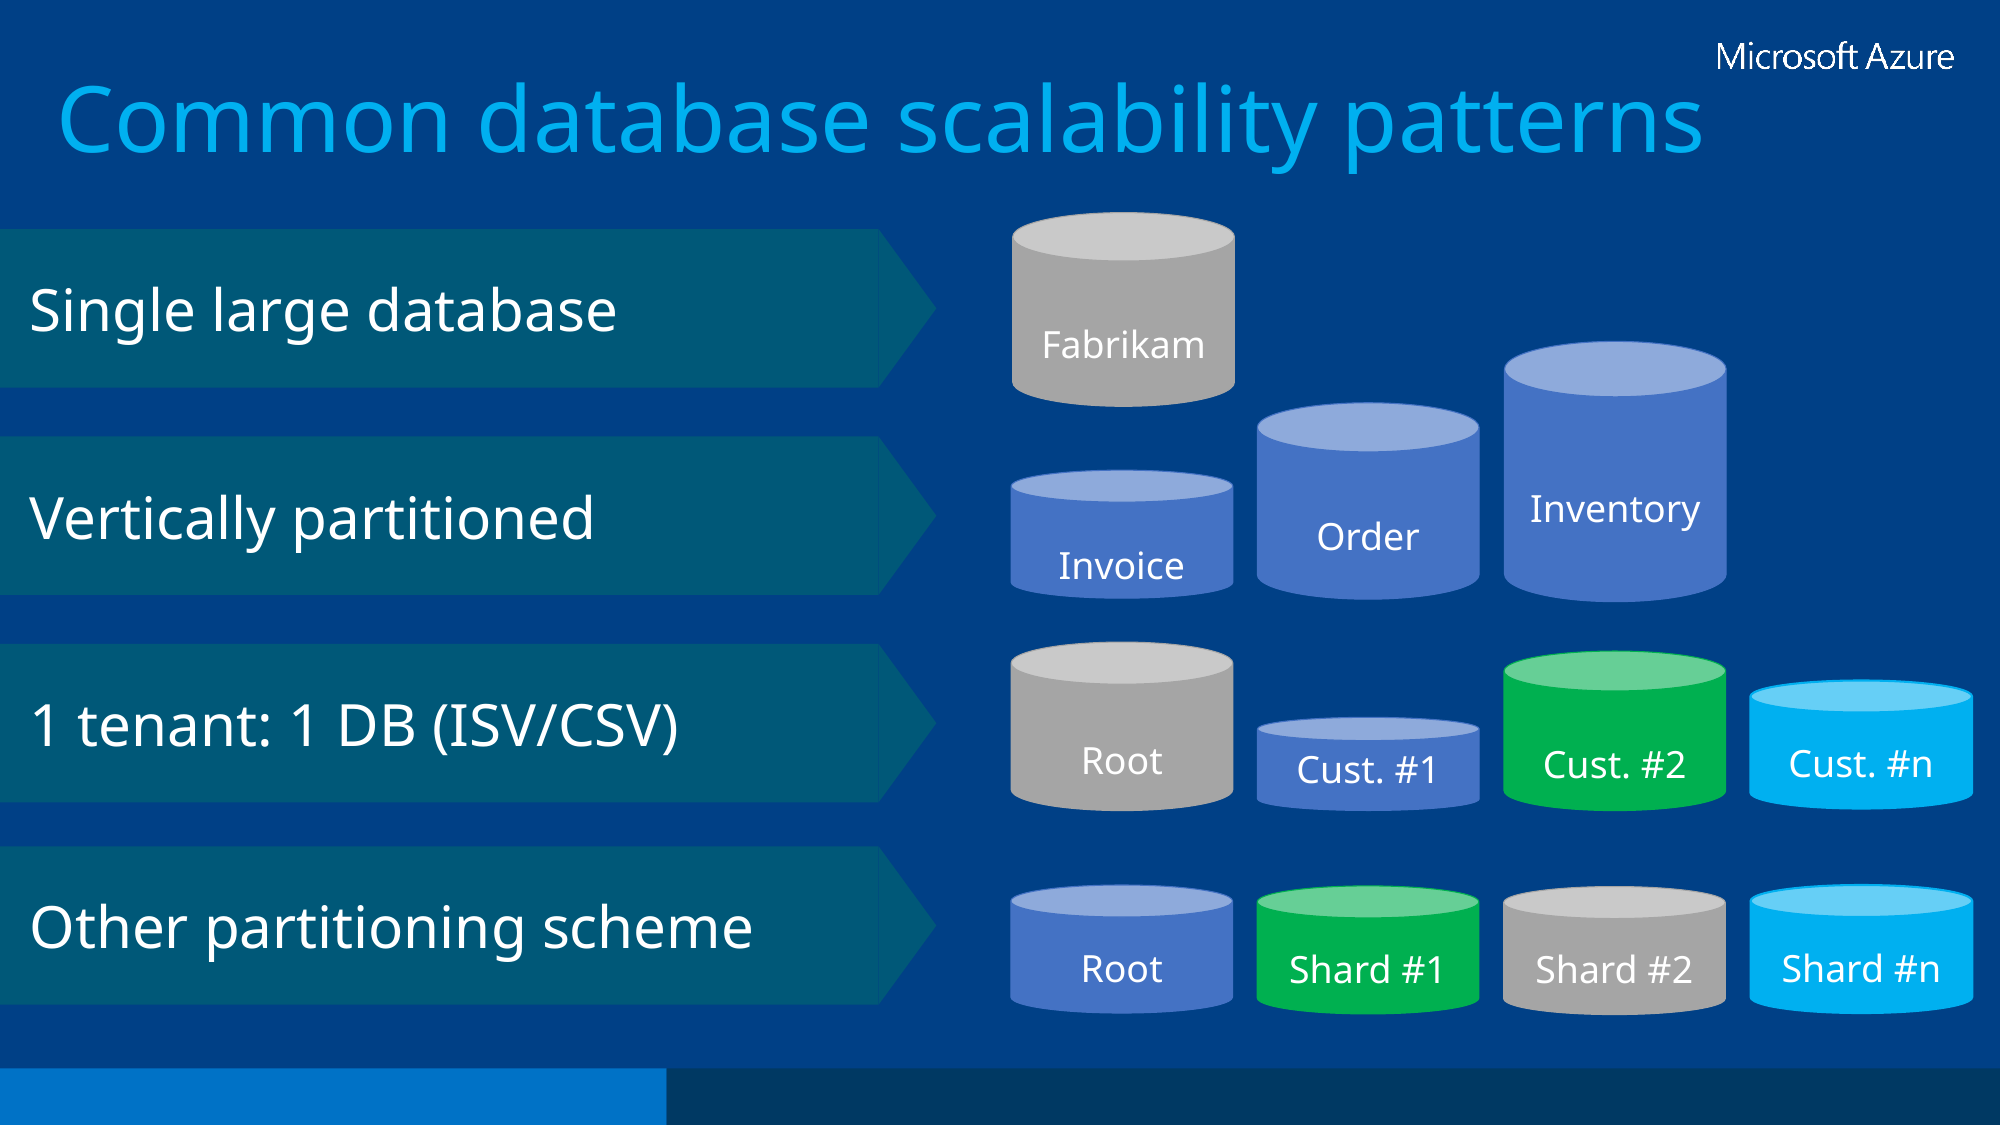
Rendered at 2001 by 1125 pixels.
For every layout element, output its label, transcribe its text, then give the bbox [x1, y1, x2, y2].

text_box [0, 1068, 2000, 1125]
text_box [0, 846, 937, 1005]
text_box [1010, 212, 1727, 1015]
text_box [1752, 682, 1970, 711]
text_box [0, 643, 937, 803]
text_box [0, 436, 937, 595]
text_box Shard #n [1749, 883, 1974, 1015]
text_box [0, 229, 937, 388]
title Common database scalability patterns [0, 46, 1912, 200]
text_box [1753, 887, 1970, 915]
text_box Cust. #n [1749, 679, 1974, 810]
picture [1699, 24, 1972, 87]
